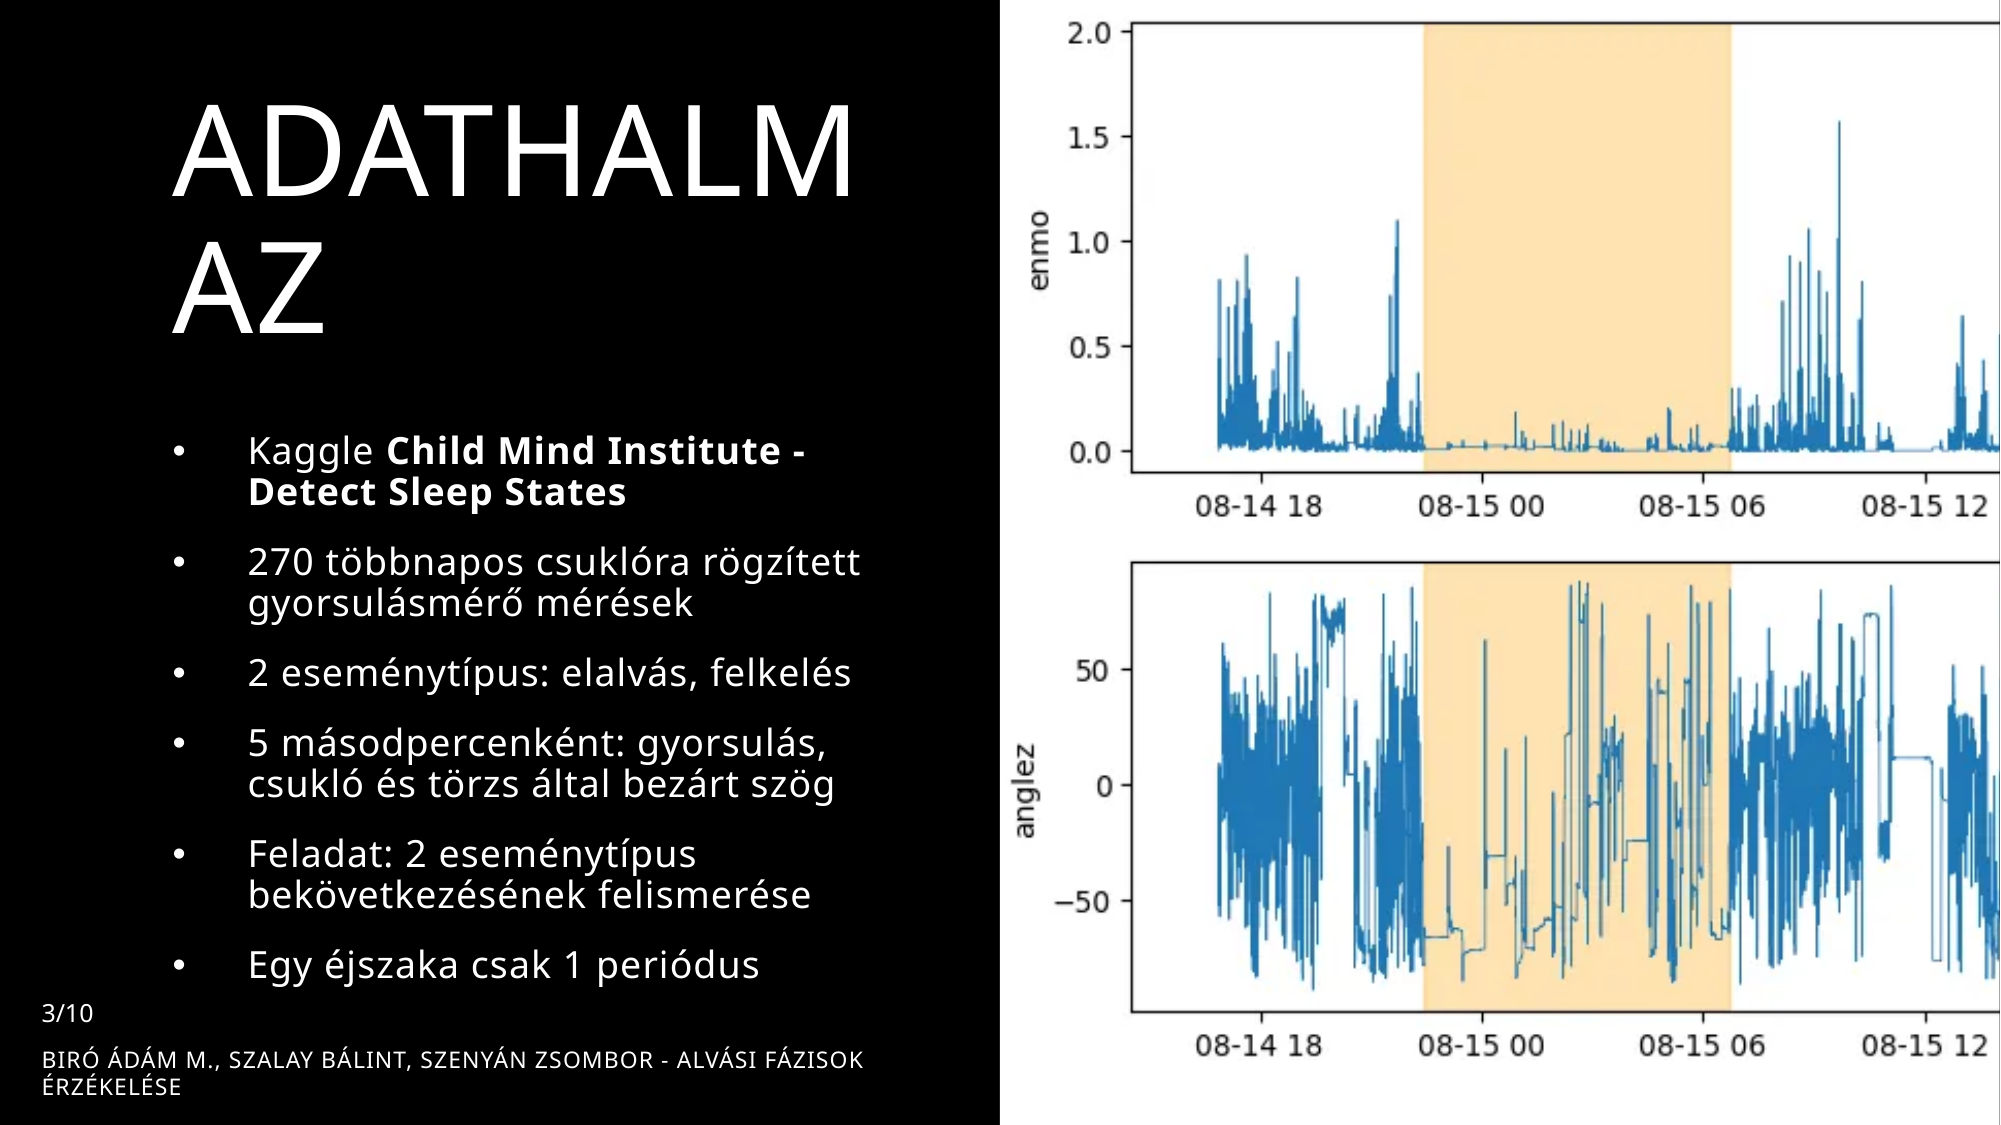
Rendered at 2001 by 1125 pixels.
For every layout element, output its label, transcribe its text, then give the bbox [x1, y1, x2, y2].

text_box [0, 0, 999, 1125]
footer Biró Ádám M., Szalay Bálint, Szenyán Zsombor - Alvási fázisok érzékelése [26, 1042, 999, 1103]
title Adathalmaz [157, 52, 896, 396]
picture [999, 0, 2000, 1125]
list Kaggle Child Mind Institute - Detect Sleep States 270 többnapos csuklóra rögzített gyorsulásmérő mérések 2 eseménytípus: elalvás, felkelés 5 másodpercenként: gyorsulás, csukló és törzs által bezárt szög Feladat: 2 eseménytípus bekövetkezésének felismerése Egy éjszaka csak 1 periódus [157, 424, 896, 1015]
slide_number 3/10 [26, 984, 180, 1044]
